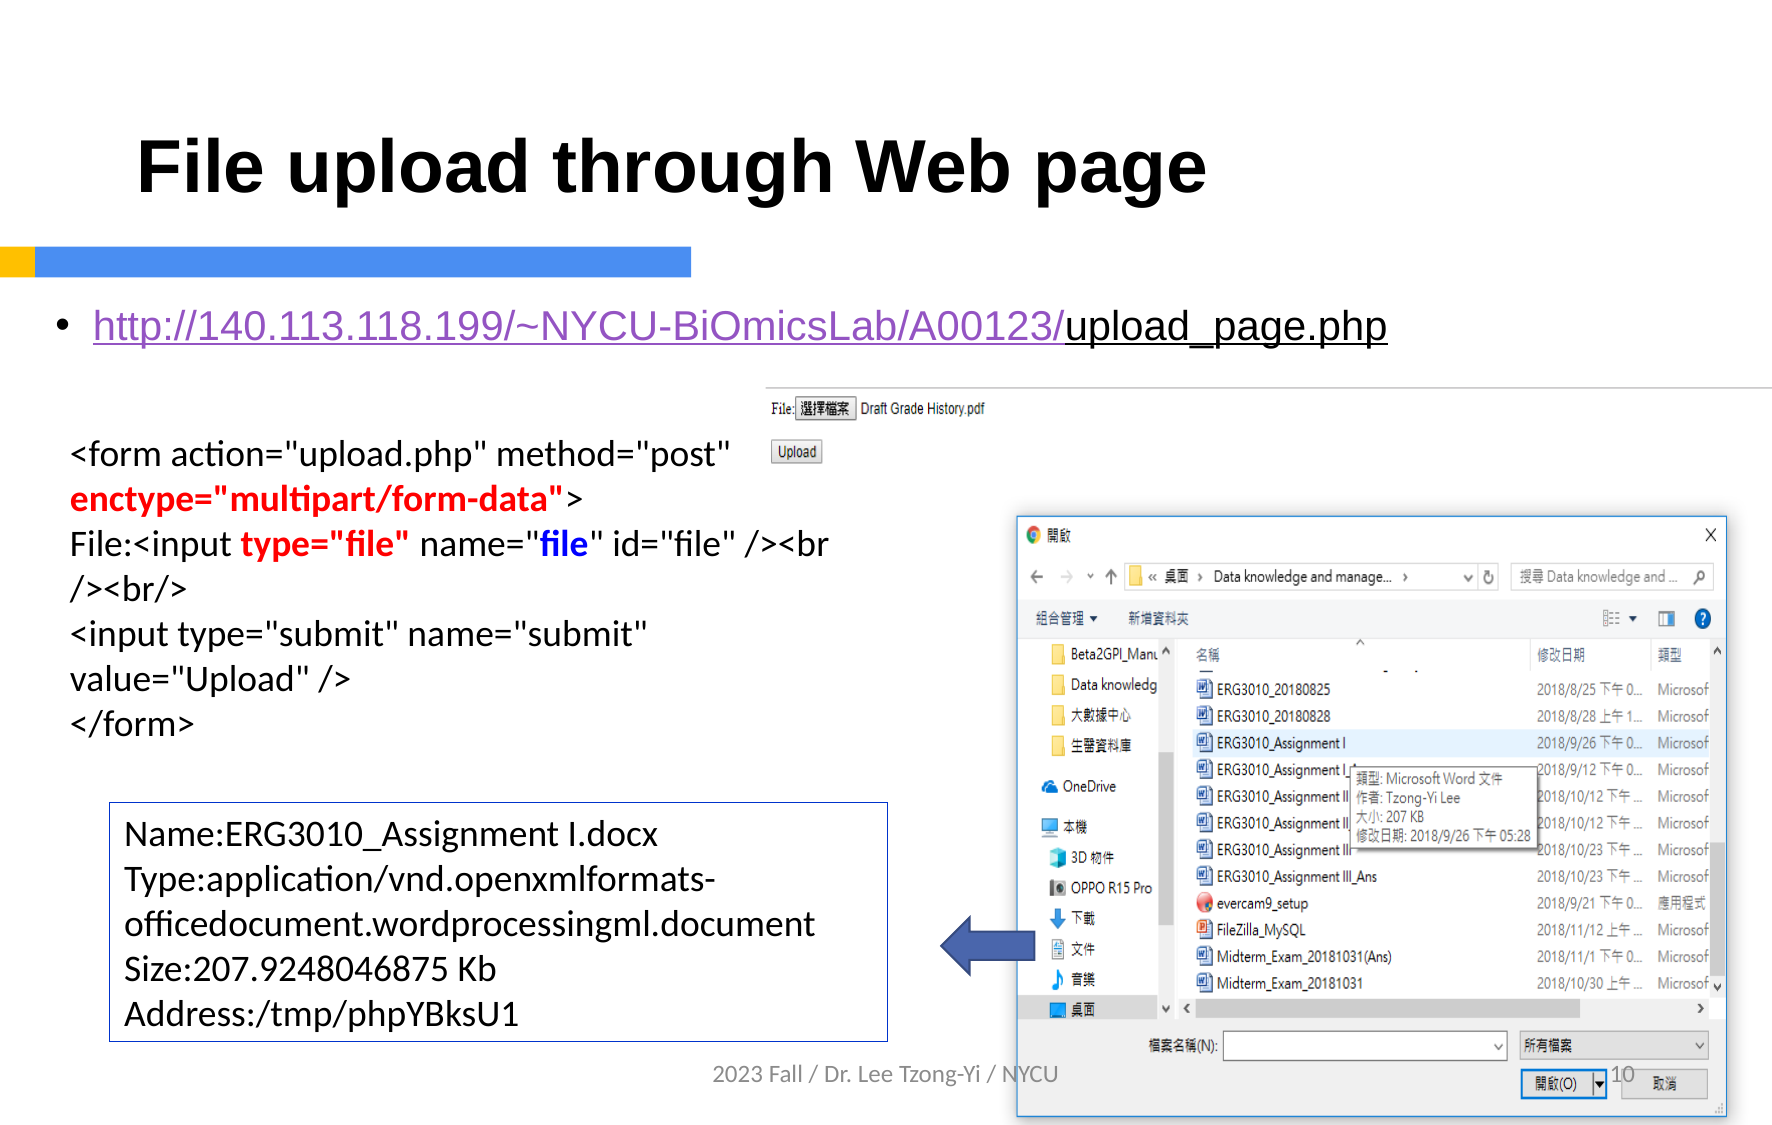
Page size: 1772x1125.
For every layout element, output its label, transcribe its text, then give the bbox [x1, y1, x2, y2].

text_box <form action="upload.php" method="post" enctype="multipart/form-data"> File:<input type="file" name="file" id="file" /><br /><br/> <input type="submit" name="submit" value="Upload" /> </form> [55, 376, 942, 752]
list http://140.113.118.199/~NYCU-BiOmicsLab/A00123/upload_page.php [40, 296, 1466, 1011]
text_box Name:ERG3010_Assignment I.docx Type:application/vnd.openxmlformats-officedocument.wordprocessingml.document Size:207.9248046875 Kb Address:/tmp/phpYBksU1 [109, 802, 765, 1042]
footer 2023 Fall / Dr. Lee Tzong-Yi / NYCU [586, 1042, 765, 1103]
title File upload through Web page [121, 59, 1651, 278]
picture [765, 384, 1772, 1125]
